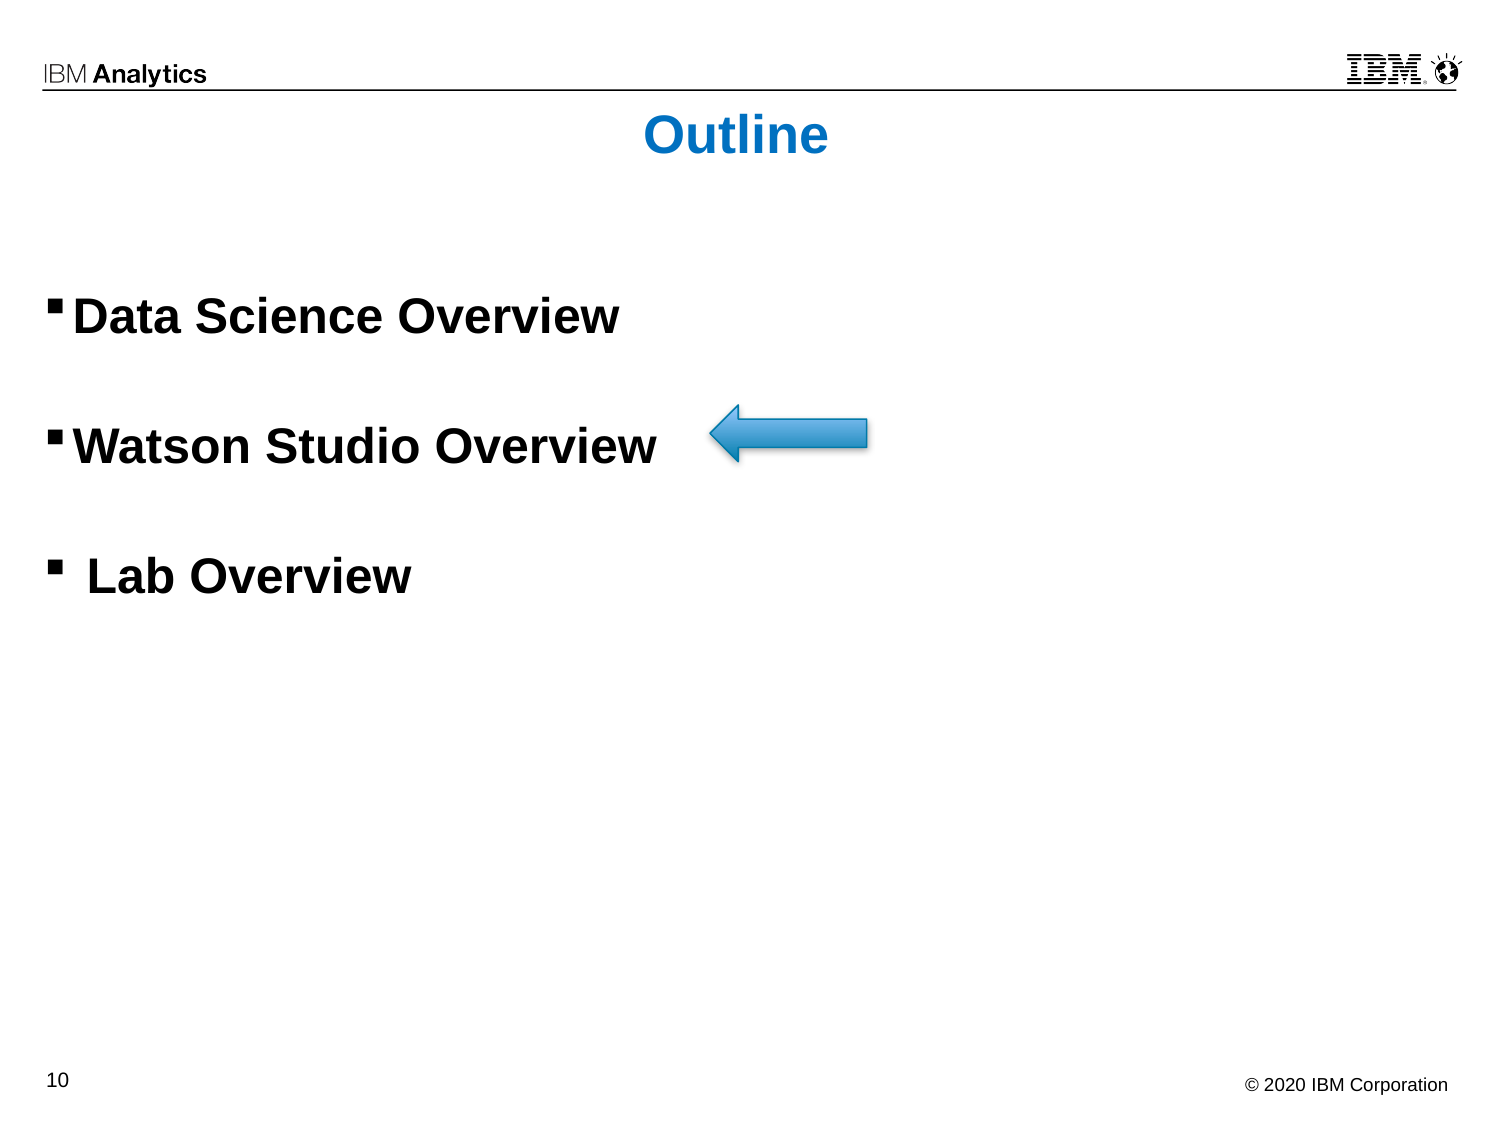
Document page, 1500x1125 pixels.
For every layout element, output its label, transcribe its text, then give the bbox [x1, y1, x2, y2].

text_box [709, 404, 868, 463]
picture [1336, 42, 1471, 94]
list Data Science Overview Watson Studio Overview Lab Overview [43, 215, 1500, 1053]
picture [26, 46, 225, 102]
title Outline [43, 92, 1446, 175]
